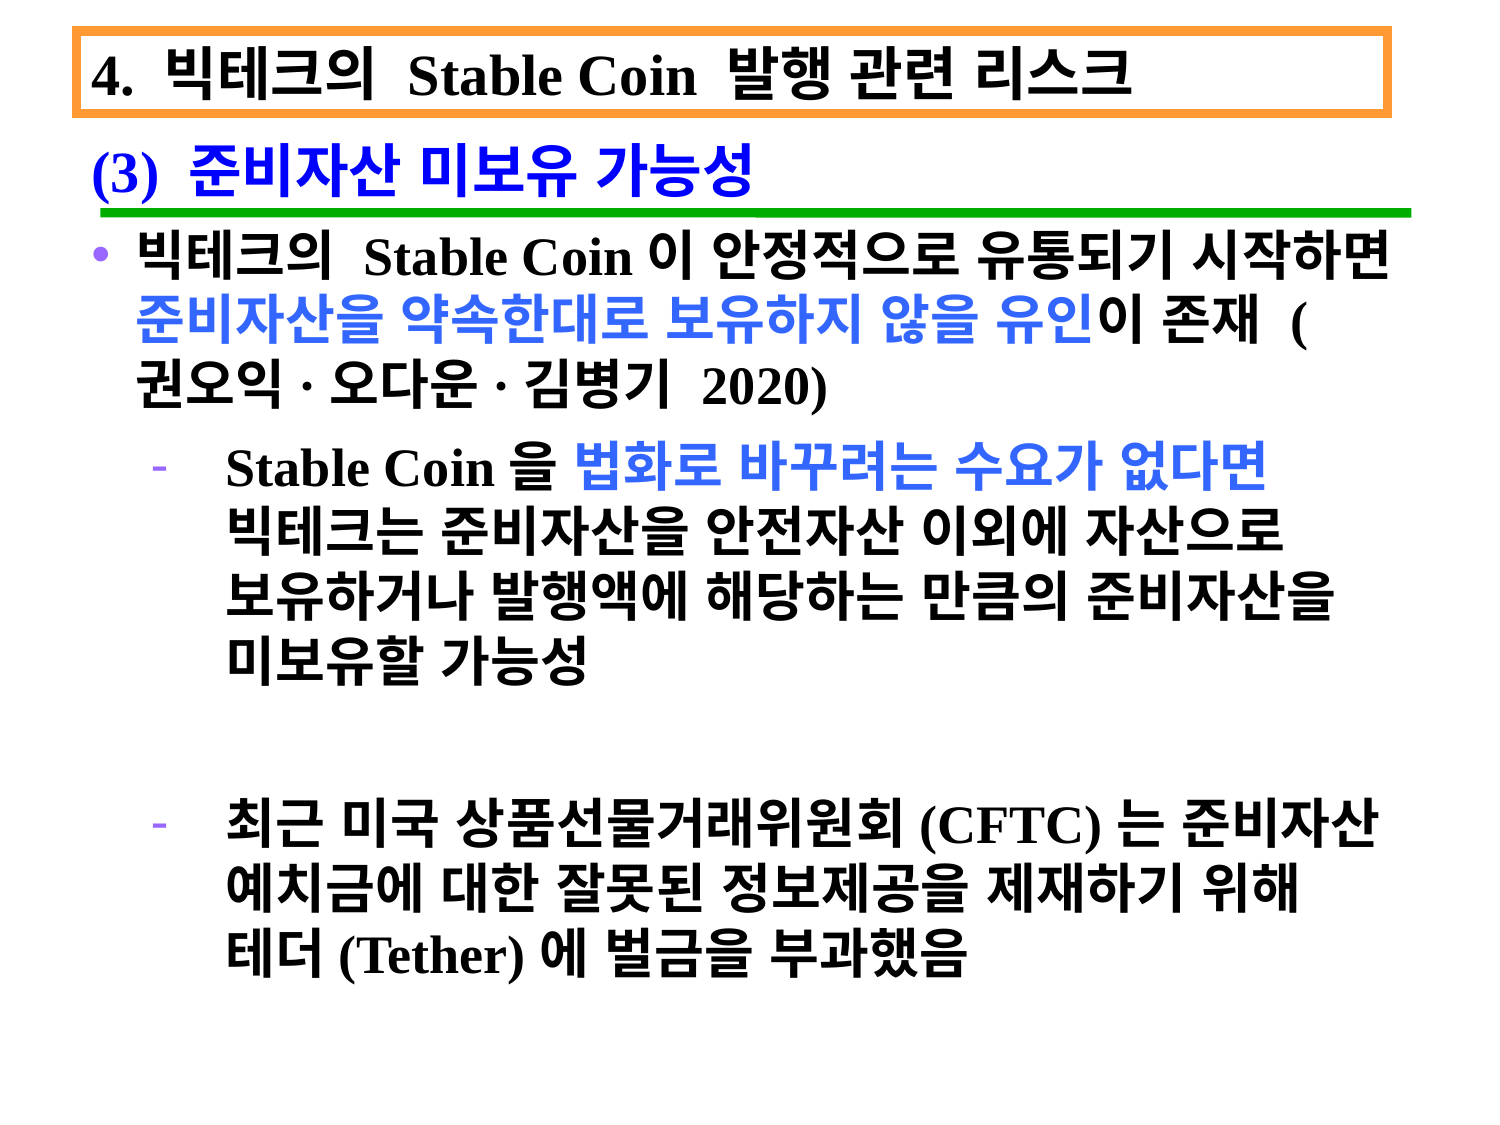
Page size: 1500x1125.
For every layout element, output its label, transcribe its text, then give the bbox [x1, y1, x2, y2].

text_box (3) 준비자산 미보유 가능성 빅테크의 Stable Coin이 안정적으로 유통되기 시작하면 준비자산을 약속한대로 보유하지 않을 유인이 존재 (권오익·오다운·김병기 2020) Stable Coin을 법화로 바꾸려는 수요가 없다면 빅테크는 준비자산을 안전자산 이외에 자산으로 보유하거나 발행액에 해당하는 만큼의 준비자산을 미보유할 가능성 최근 미국 상품선물거래위원회(CFTC)는 준비자산 예치금에 대한 잘못된 정보제공을 제재하기 위해 테더(Tether)에 벌금을 부과했음 [76, 127, 1424, 992]
text_box 4. 빅테크의 Stable Coin 발행 관련 리스크 [76, 30, 1388, 114]
